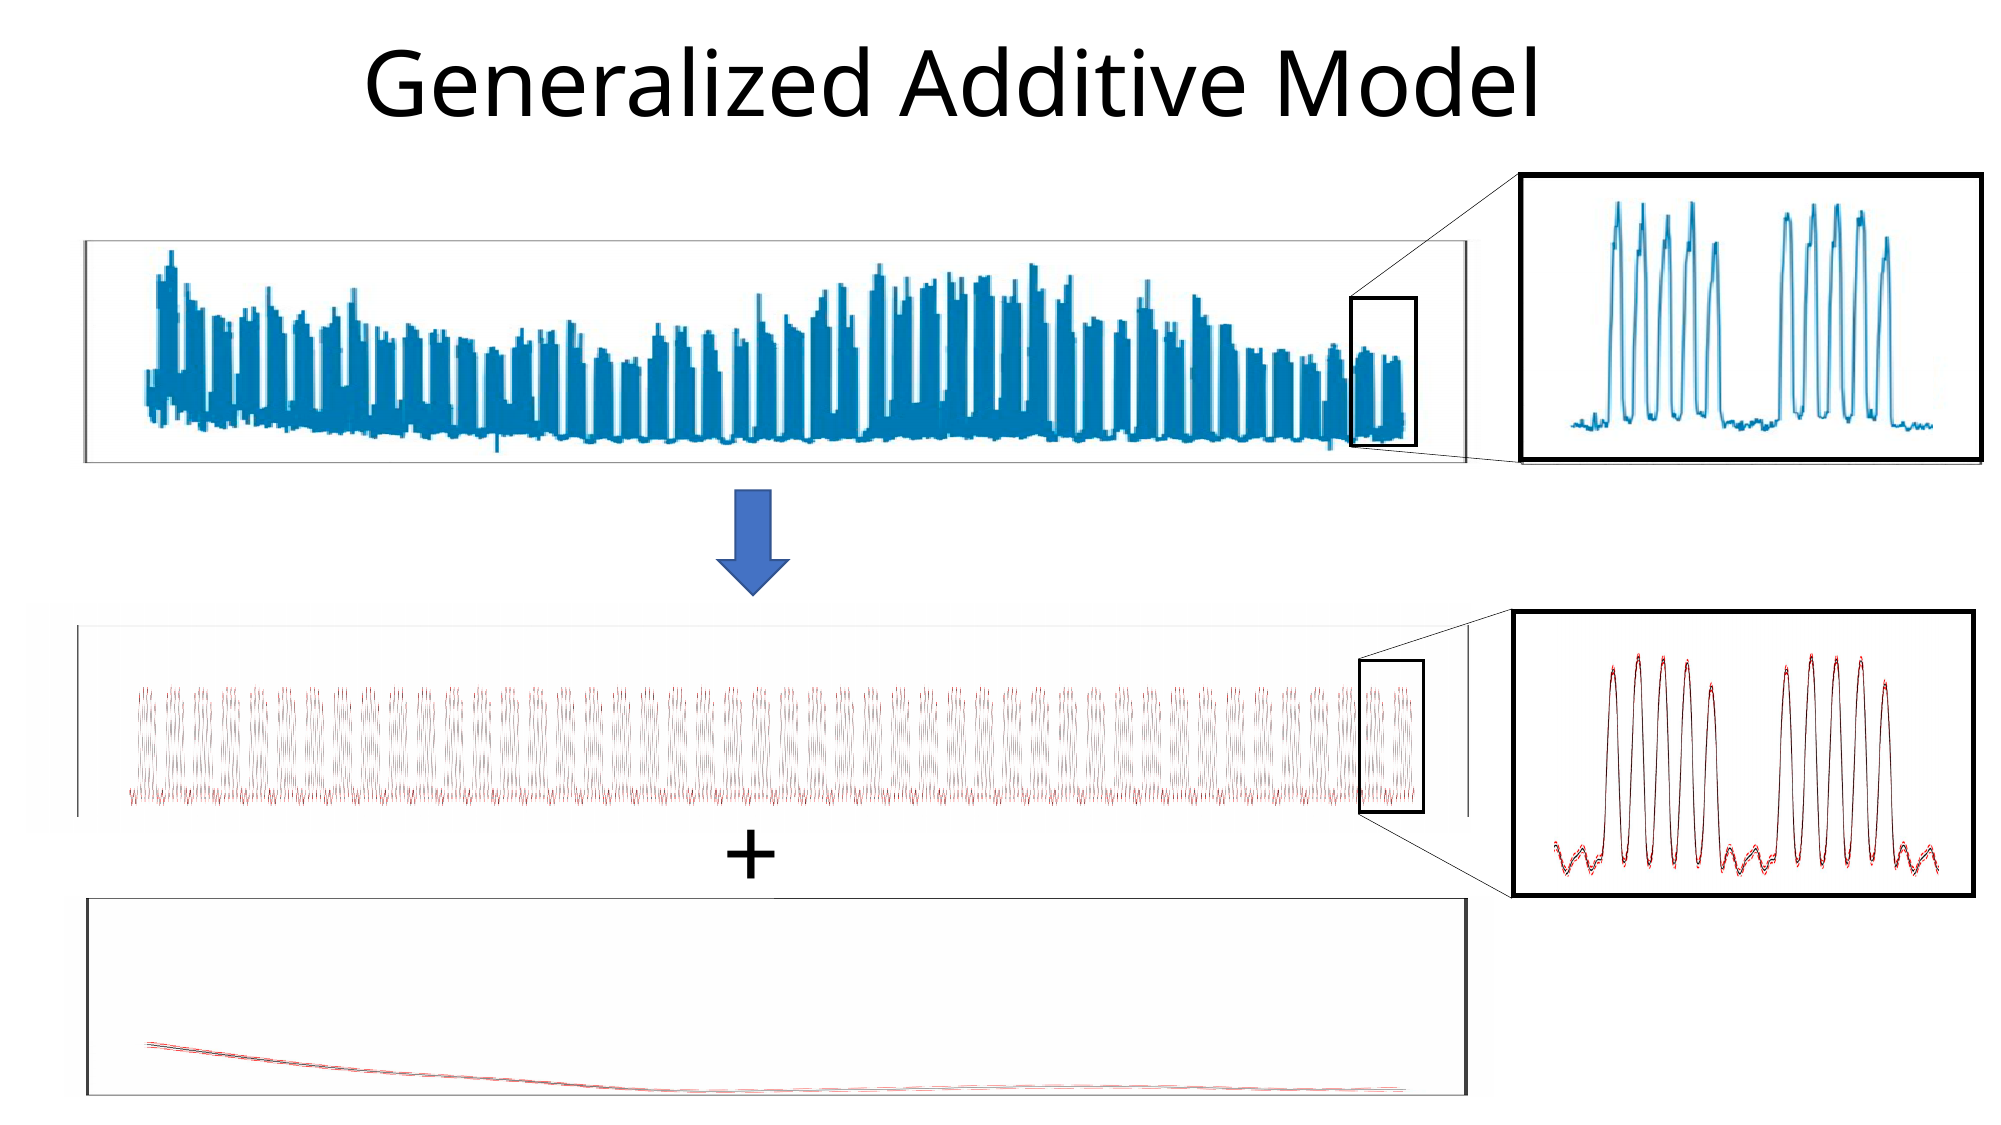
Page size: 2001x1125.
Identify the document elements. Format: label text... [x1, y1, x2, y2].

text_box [1358, 813, 1512, 899]
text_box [1350, 172, 1521, 297]
picture [1554, 614, 1939, 893]
text_box Generalized Additive Model [274, 17, 1634, 143]
picture [70, 239, 1481, 469]
picture [64, 896, 1494, 1097]
picture [1514, 175, 1992, 469]
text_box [1358, 608, 1513, 659]
text_box [1512, 610, 1975, 897]
picture [26, 603, 1472, 833]
text_box [715, 489, 791, 597]
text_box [1350, 447, 1521, 463]
text_box + [710, 833, 920, 896]
